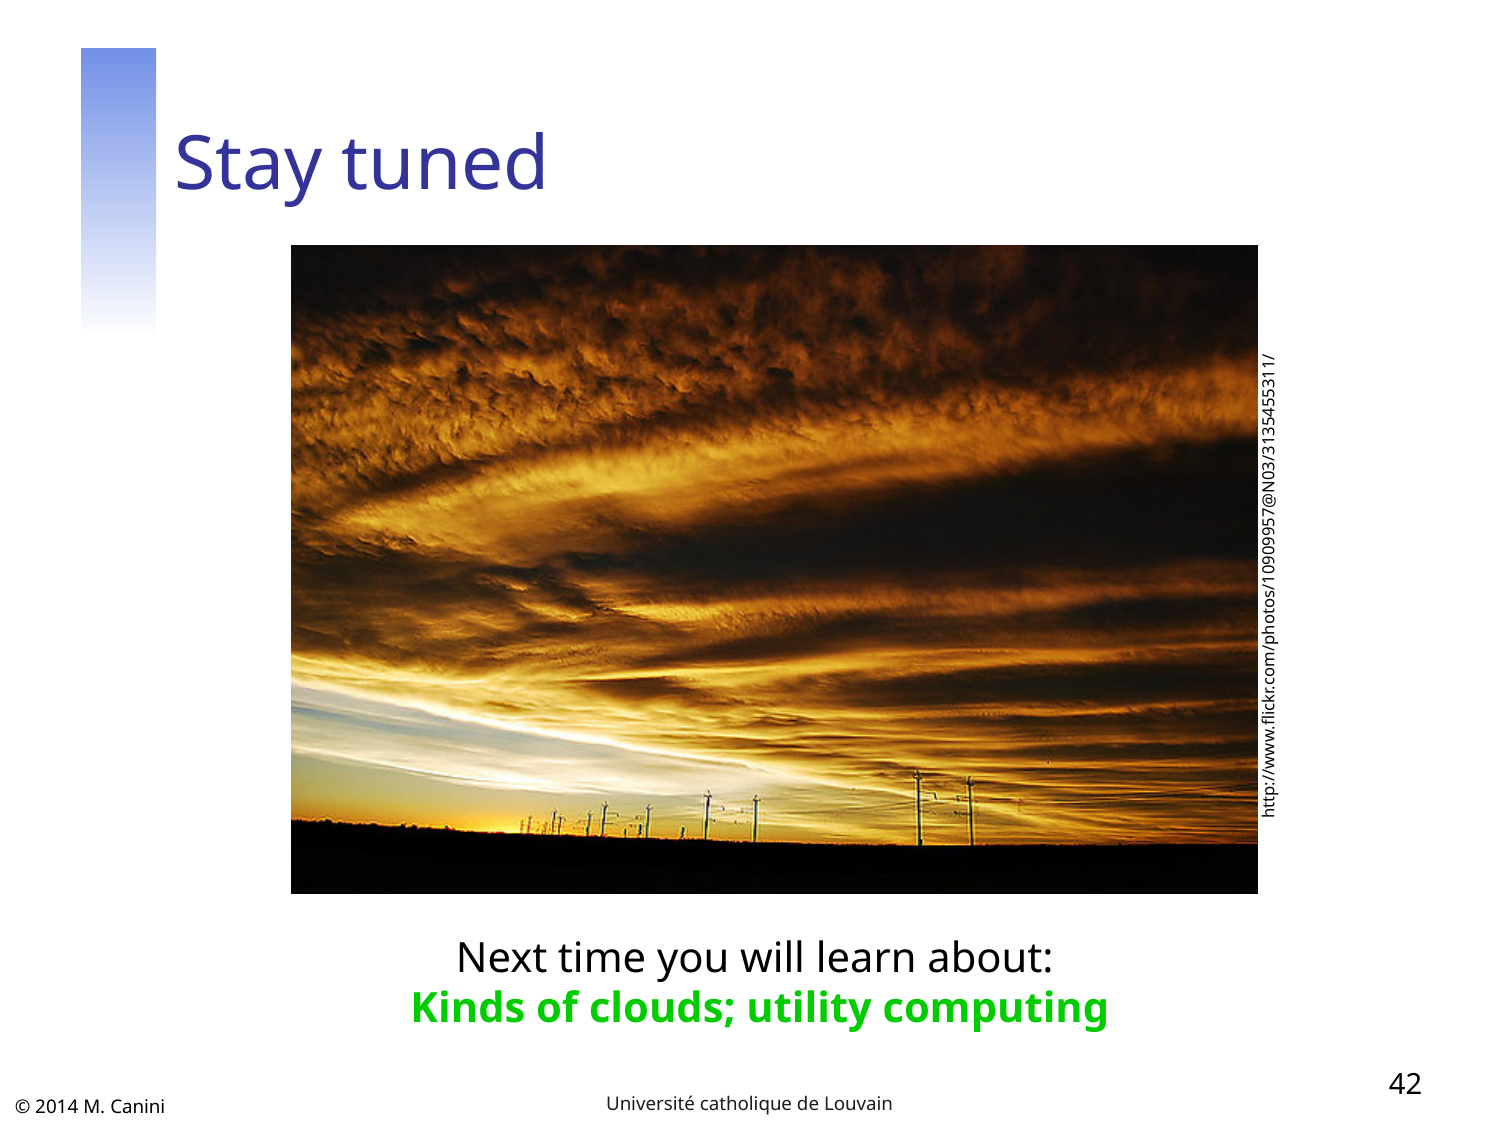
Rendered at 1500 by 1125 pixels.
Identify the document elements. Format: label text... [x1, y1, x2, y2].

text_box http://www.flickr.com/photos/10909957@N03/3135455311/ [1262, 339, 1285, 834]
footer Université catholique de Louvain [512, 1083, 987, 1125]
picture [291, 245, 1258, 894]
title Stay tuned [158, 49, 1438, 213]
list Next time you will learn about: Kinds of clouds; utility computing [129, 923, 1391, 1046]
slide_number 42 [1124, 1037, 1438, 1113]
